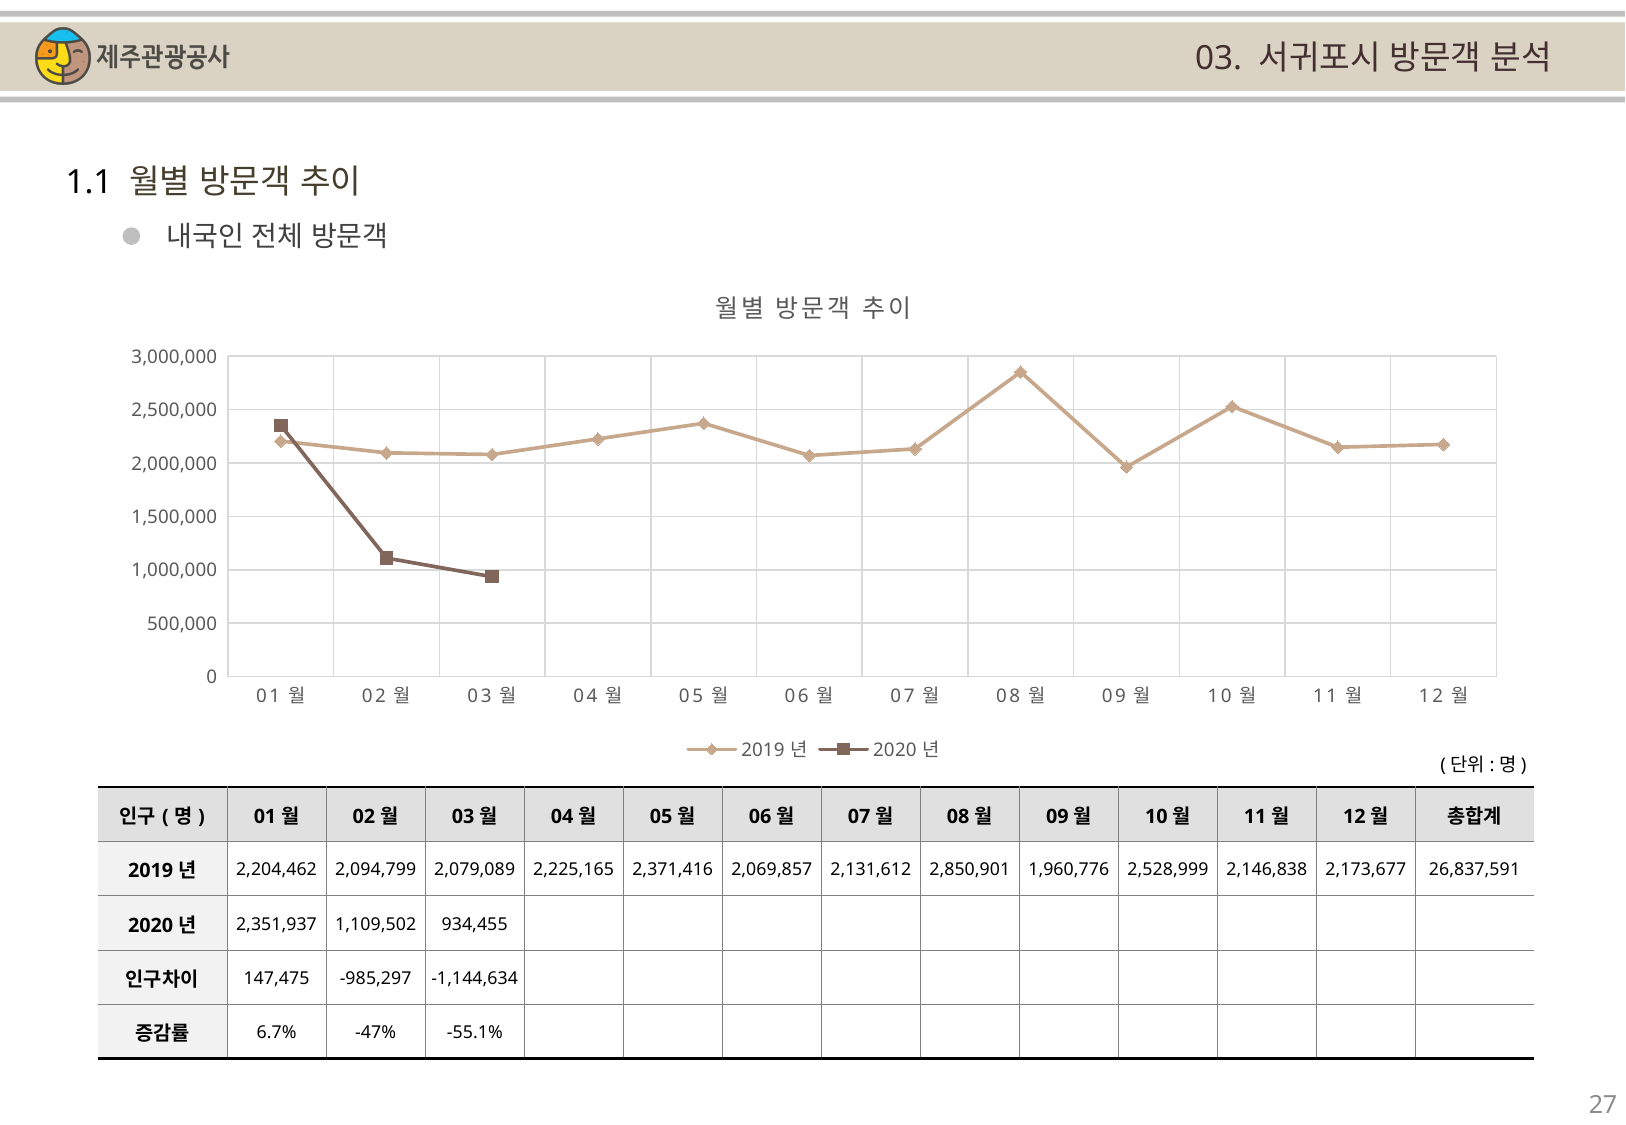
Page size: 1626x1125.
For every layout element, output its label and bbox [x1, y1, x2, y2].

text_box [151, 210, 404, 260]
table_cell [228, 896, 326, 950]
table_cell [822, 951, 920, 1004]
table_cell [1020, 951, 1118, 1004]
picture [31, 26, 232, 87]
table_header [822, 788, 920, 841]
table_header [1218, 788, 1316, 841]
table_cell [1416, 842, 1534, 895]
text_box [50, 152, 1144, 208]
table_cell [327, 842, 425, 895]
table_header [921, 788, 1019, 841]
table_cell [723, 842, 821, 895]
table_cell [1218, 896, 1316, 950]
table_cell [624, 951, 722, 1004]
table_cell [822, 842, 920, 895]
table_header [228, 788, 326, 841]
table_cell [1020, 896, 1118, 950]
table_cell [723, 896, 821, 950]
table_cell [624, 896, 722, 950]
text_box [1425, 745, 1542, 783]
table_cell [98, 951, 227, 1004]
table_cell [525, 842, 623, 895]
table_cell [1317, 951, 1415, 1004]
table_cell [1416, 1005, 1534, 1057]
table_cell [1218, 951, 1316, 1004]
table_cell [1119, 1005, 1217, 1057]
table_cell [1416, 896, 1534, 950]
table_cell [98, 1005, 227, 1057]
table_cell [723, 1005, 821, 1057]
table_header [426, 788, 524, 841]
table_cell [921, 1005, 1019, 1057]
slide_number [1251, 1063, 1618, 1123]
text_box [1042, 28, 1595, 84]
table_cell [921, 896, 1019, 950]
table_cell [723, 951, 821, 1004]
table_cell [1119, 896, 1217, 950]
chart [102, 261, 1525, 769]
table_cell [228, 1005, 326, 1057]
table_cell [921, 951, 1019, 1004]
table_cell [624, 1005, 722, 1057]
table_cell [1119, 842, 1217, 895]
table_cell [525, 896, 623, 950]
table_cell [1020, 1005, 1118, 1057]
table_cell [98, 842, 227, 895]
table_header [1119, 788, 1217, 841]
table_cell [327, 951, 425, 1004]
table_cell [822, 1005, 920, 1057]
table_header [525, 788, 623, 841]
table_cell [1119, 951, 1217, 1004]
table_cell [1218, 842, 1316, 895]
text_box [121, 226, 141, 246]
table_cell [1020, 842, 1118, 895]
table_cell [1317, 1005, 1415, 1057]
table_cell [822, 896, 920, 950]
table_header [98, 788, 227, 841]
table_cell [98, 896, 227, 950]
table_cell [426, 951, 524, 1004]
table_cell [327, 1005, 425, 1057]
table_header [327, 788, 425, 841]
table_cell [426, 896, 524, 950]
table_cell [1416, 951, 1534, 1004]
table_cell [426, 842, 524, 895]
table_cell [525, 1005, 623, 1057]
table_cell [327, 896, 425, 950]
table_header [624, 788, 722, 841]
table_cell [228, 842, 326, 895]
table_cell [228, 951, 326, 1004]
table_cell [1218, 1005, 1316, 1057]
table_cell [624, 842, 722, 895]
table_cell [426, 1005, 524, 1057]
table_cell [525, 951, 623, 1004]
table_header [1317, 788, 1415, 841]
table_cell [1317, 842, 1415, 895]
table_cell [921, 842, 1019, 895]
table_header [1020, 788, 1118, 841]
table_header [723, 788, 821, 841]
table_cell [1317, 896, 1415, 950]
table_header [1416, 788, 1534, 841]
